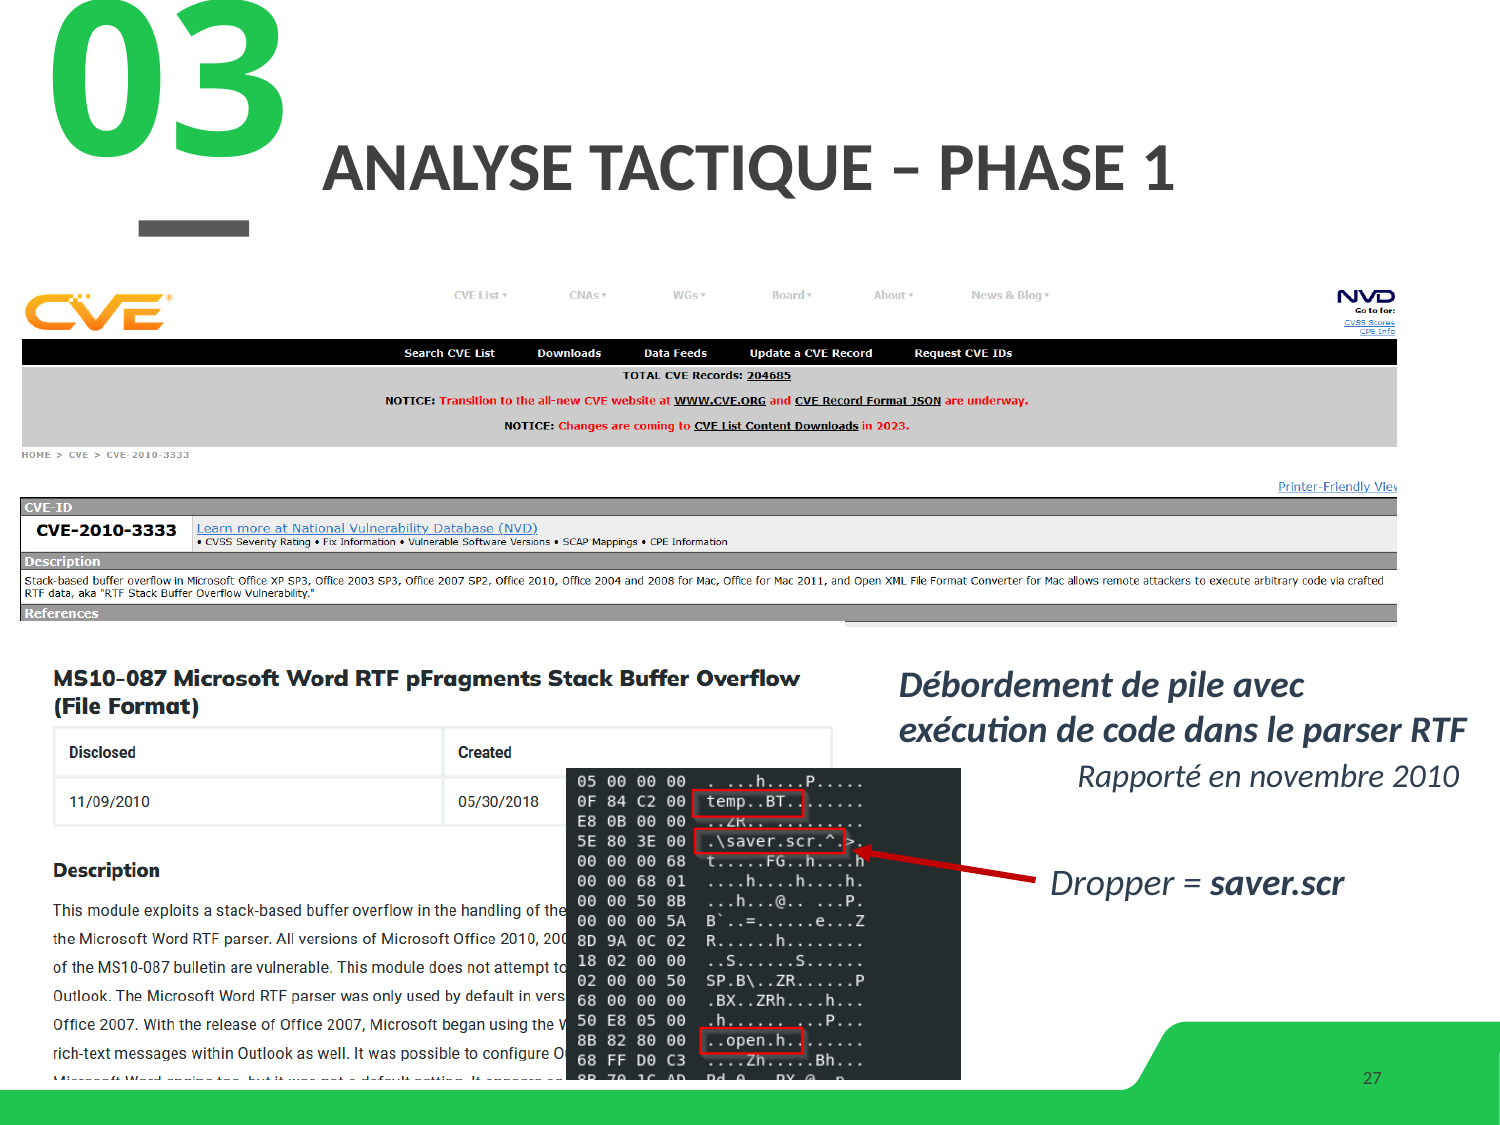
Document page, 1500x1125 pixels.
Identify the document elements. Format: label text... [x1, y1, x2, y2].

text_box Débordement de pile avec exécution de code dans le parser RTF Rapporté en novembre 2010 [883, 652, 1483, 803]
footer SOCTeam@oodrive [496, 1023, 1004, 1084]
list 03 [0, 0, 307, 213]
picture [16, 290, 1397, 1080]
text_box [851, 850, 1034, 881]
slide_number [103, 1080, 441, 1084]
title Analyse tactique – phase 1 [307, 59, 1397, 278]
text_box Dropper = saver.scr [1035, 850, 1360, 910]
slide_number 27 [1059, 1047, 1397, 1108]
